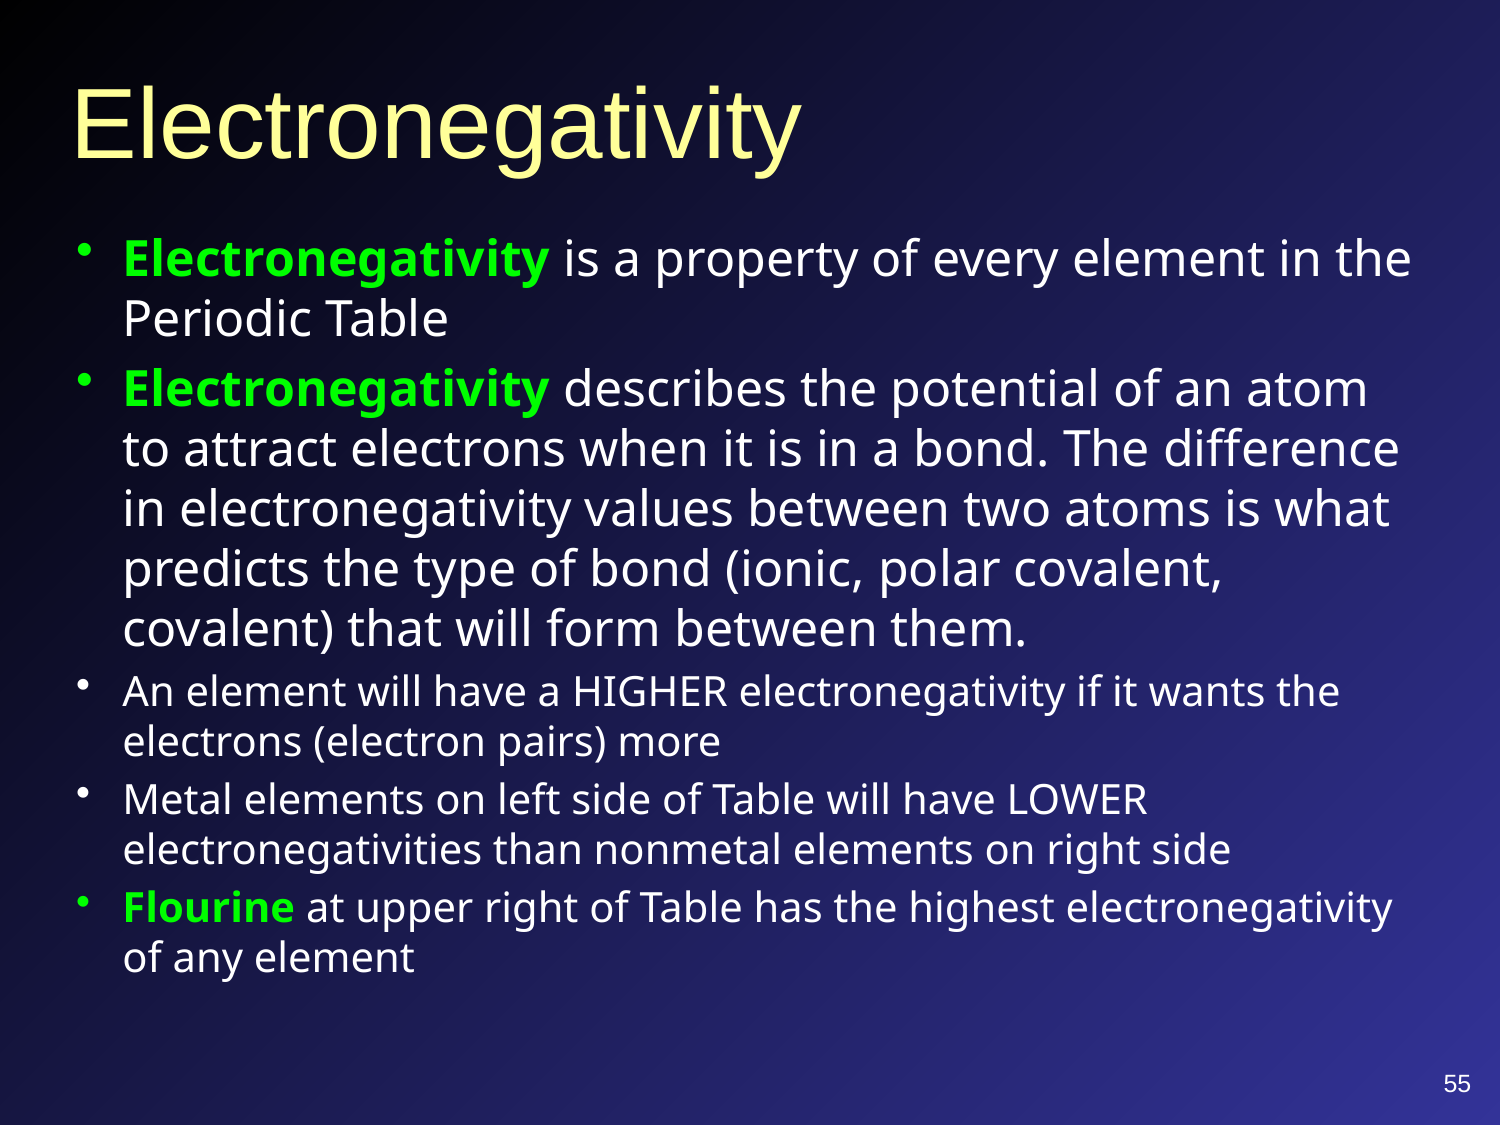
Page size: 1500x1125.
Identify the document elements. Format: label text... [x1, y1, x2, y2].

list Electronegativity is a property of every element in the Periodic Table Electronegativity describes the potential of an atom to attract electrons when it is in a bond. The difference in electronegativity values between two atoms is what predicts the type of bond (ionic, polar covalent, covalent) that will form between them. An element will have a HIGHER electronegativity if it wants the electrons (electron pairs) more Metal elements on left side of Table will have LOWER electronegativities than nonmetal elements on right side Flourine at upper right of Table has the highest electronegativity of any element [60, 218, 1438, 1075]
slide_number 55 [1148, 1052, 1487, 1112]
title Electronegativity [55, 50, 1438, 188]
